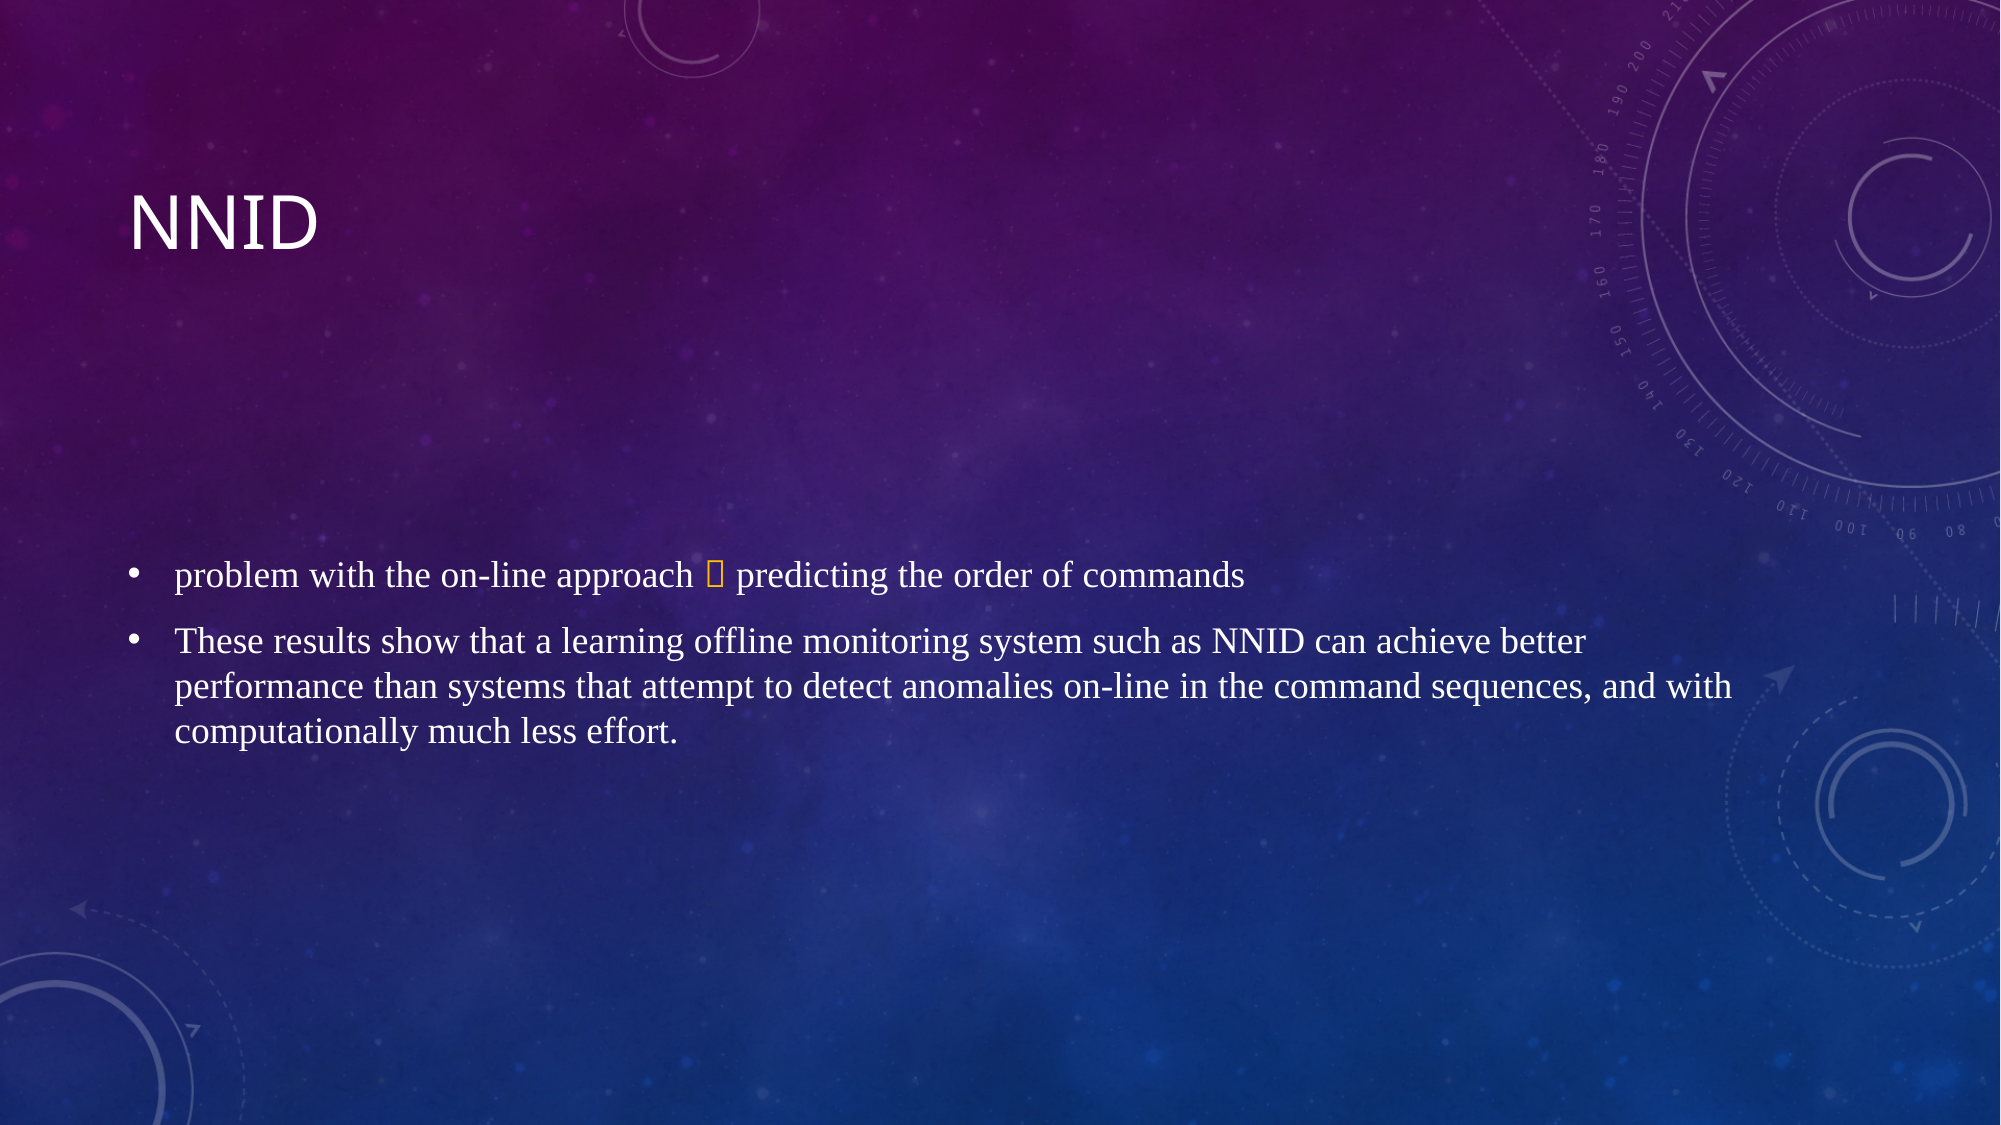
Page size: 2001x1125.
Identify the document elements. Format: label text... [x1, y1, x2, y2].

picture [0, 0, 2001, 1125]
title NNID [112, 99, 1775, 339]
list problem with the on-line approach  predicting the order of commands These results show that a learning offline monitoring system such as NNID can achieve better performance than systems that attempt to detect anomalies on-line in the command sequences, and with computationally much less effort. [112, 351, 1775, 950]
